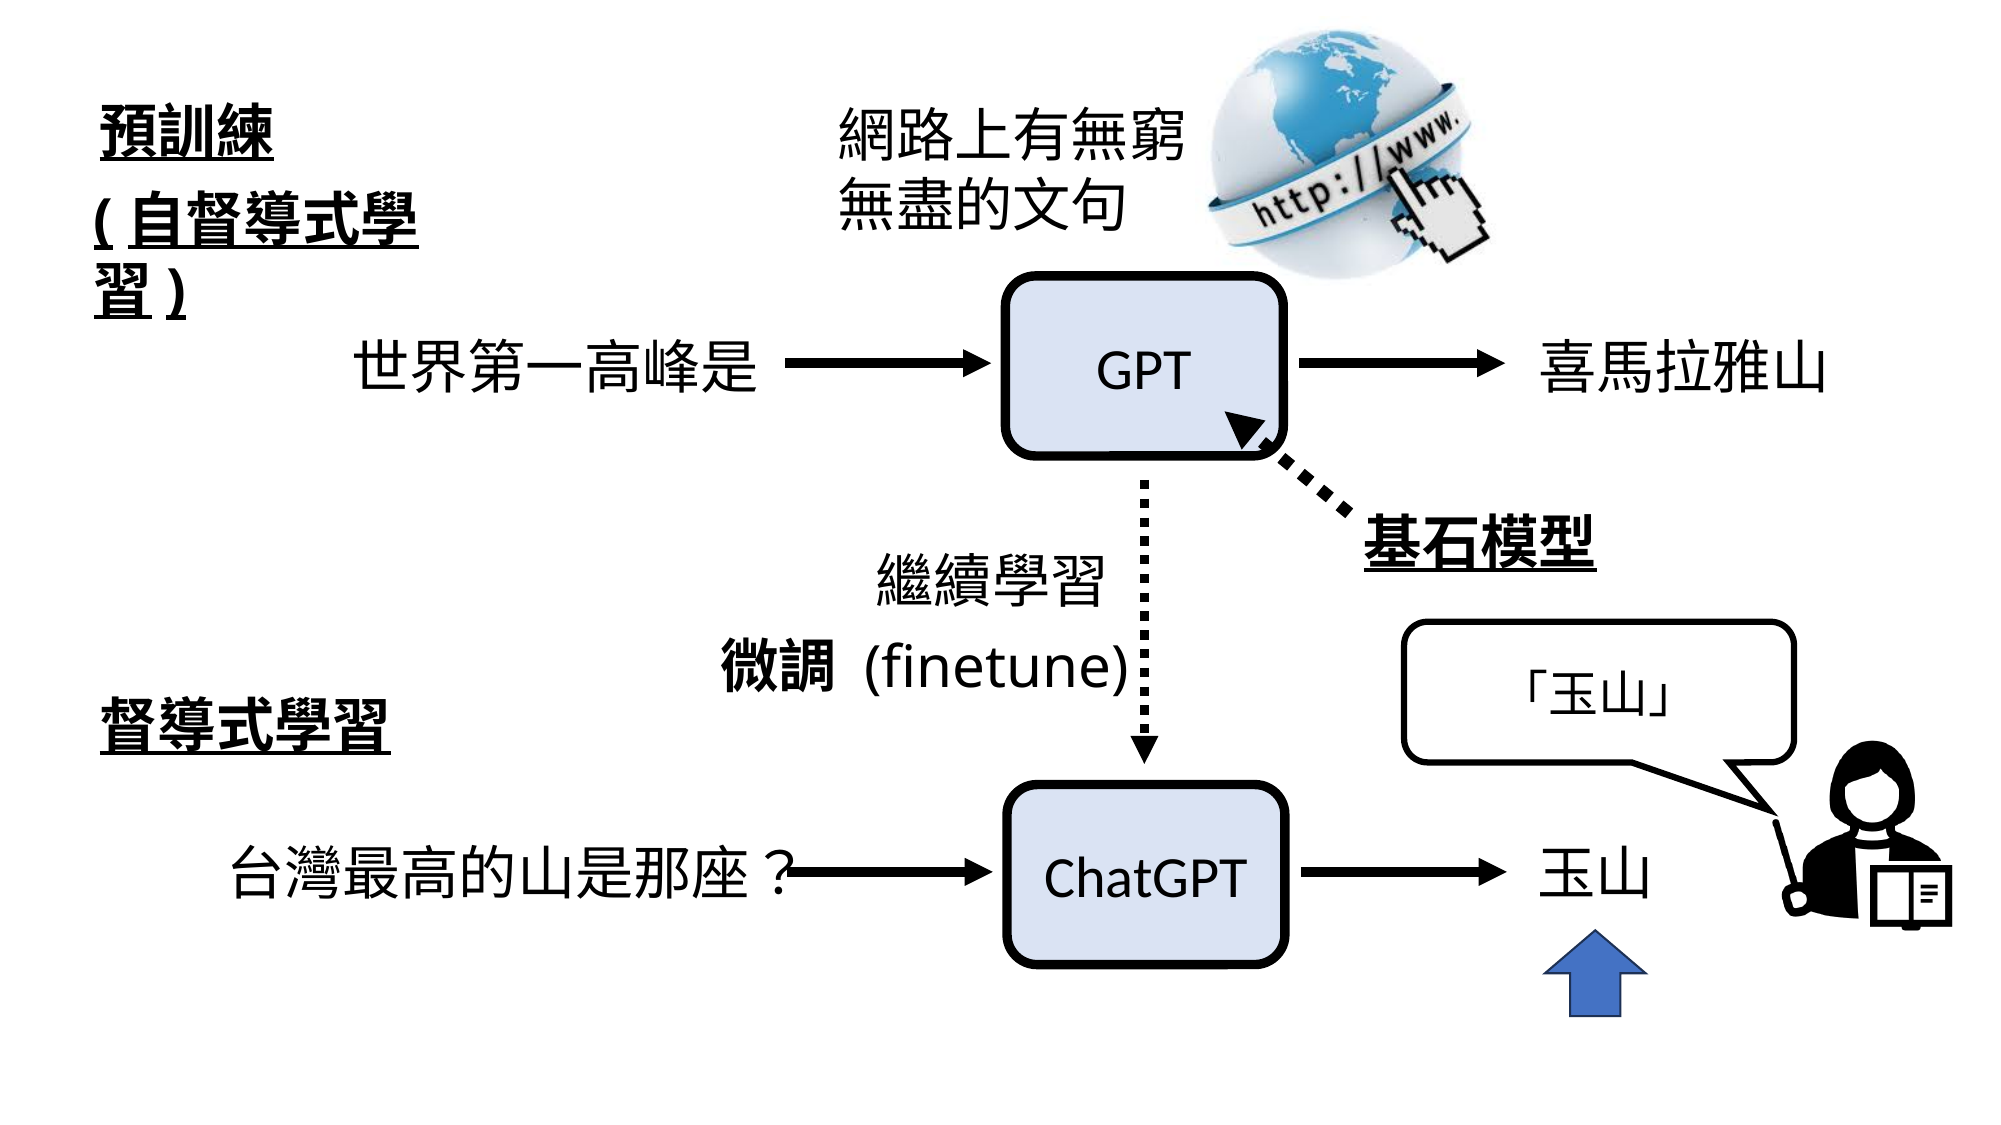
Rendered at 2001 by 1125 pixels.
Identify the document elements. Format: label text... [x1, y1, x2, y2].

picture [1195, 16, 1500, 295]
text_box 繼續學習 [782, 537, 1124, 622]
picture [1764, 721, 1980, 937]
text_box 基石模型 [1349, 497, 1658, 583]
text_box 網路上有無窮無盡的文句 [823, 90, 1195, 245]
text_box 喜馬拉雅山 [1503, 323, 1865, 408]
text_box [1224, 411, 1350, 514]
text_box ChatGPT [1005, 783, 1286, 966]
text_box 督導式學習 [84, 680, 450, 766]
text_box 預訓練 [84, 87, 293, 172]
text_box (自督導式學習) [79, 175, 491, 330]
text_box 世界第一高峰是 [324, 323, 786, 408]
text_box 「玉山」 [1403, 620, 1796, 810]
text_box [1300, 828, 1801, 1017]
text_box 微調 (finetune) [701, 622, 1144, 707]
text_box 台灣最高的山是那座？ [189, 828, 787, 914]
text_box GPT [1004, 274, 1285, 457]
